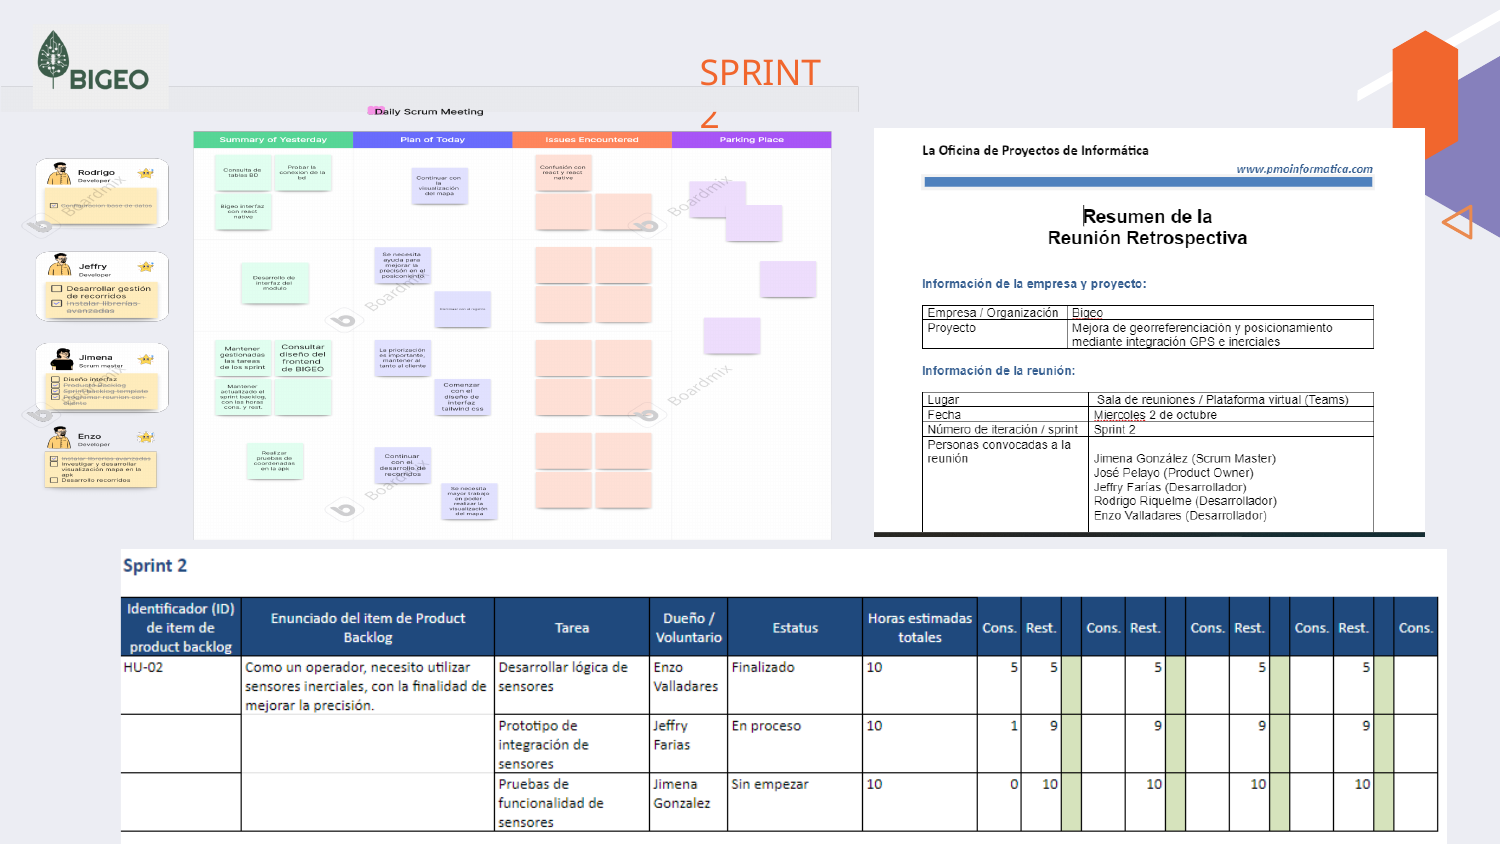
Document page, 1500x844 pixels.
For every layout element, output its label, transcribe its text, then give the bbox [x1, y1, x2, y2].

text_box SPRINT 2 [684, 35, 844, 84]
picture [874, 128, 1425, 537]
picture [0, 24, 1448, 844]
